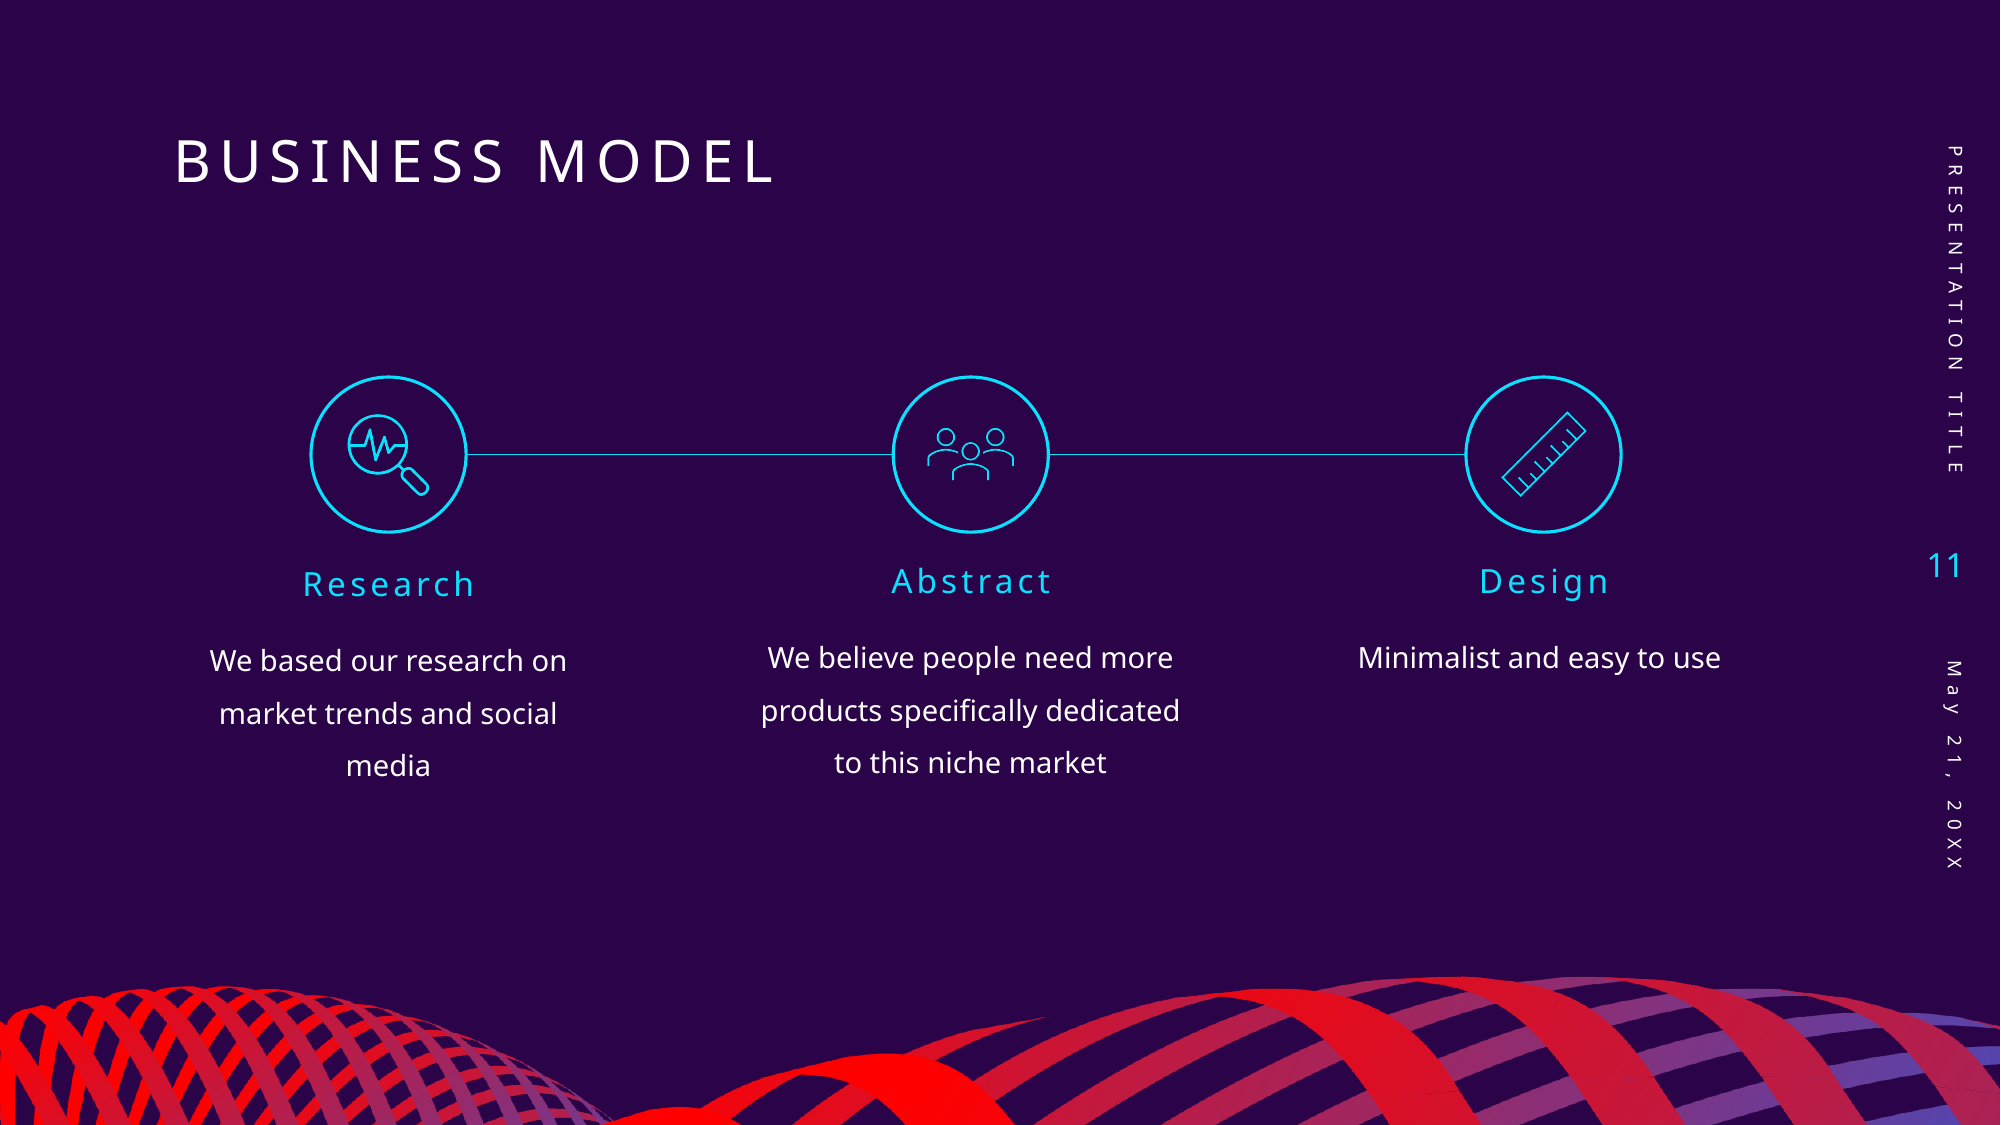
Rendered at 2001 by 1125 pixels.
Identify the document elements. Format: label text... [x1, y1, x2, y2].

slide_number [1925, 645, 1986, 1080]
list Abstract​ [740, 557, 1201, 615]
list We based our research on market trends and social media​ [158, 617, 619, 807]
text_box [309, 375, 468, 534]
text_box [1464, 375, 1623, 534]
list Design​ [1322, 557, 1765, 615]
footer PRESENTATION TITLE [1926, 33, 1987, 489]
slide_number 11 [1889, 519, 1980, 615]
text_box [892, 455, 1050, 534]
list We believe people need more products specifically dedicated to this niche market​ [740, 615, 1201, 804]
picture [0, 0, 2000, 1125]
text_box [892, 375, 1050, 454]
list Research​ [158, 560, 619, 617]
title Business Model [158, 124, 1049, 220]
list Minimalist and easy to use ​ [1322, 615, 1765, 804]
